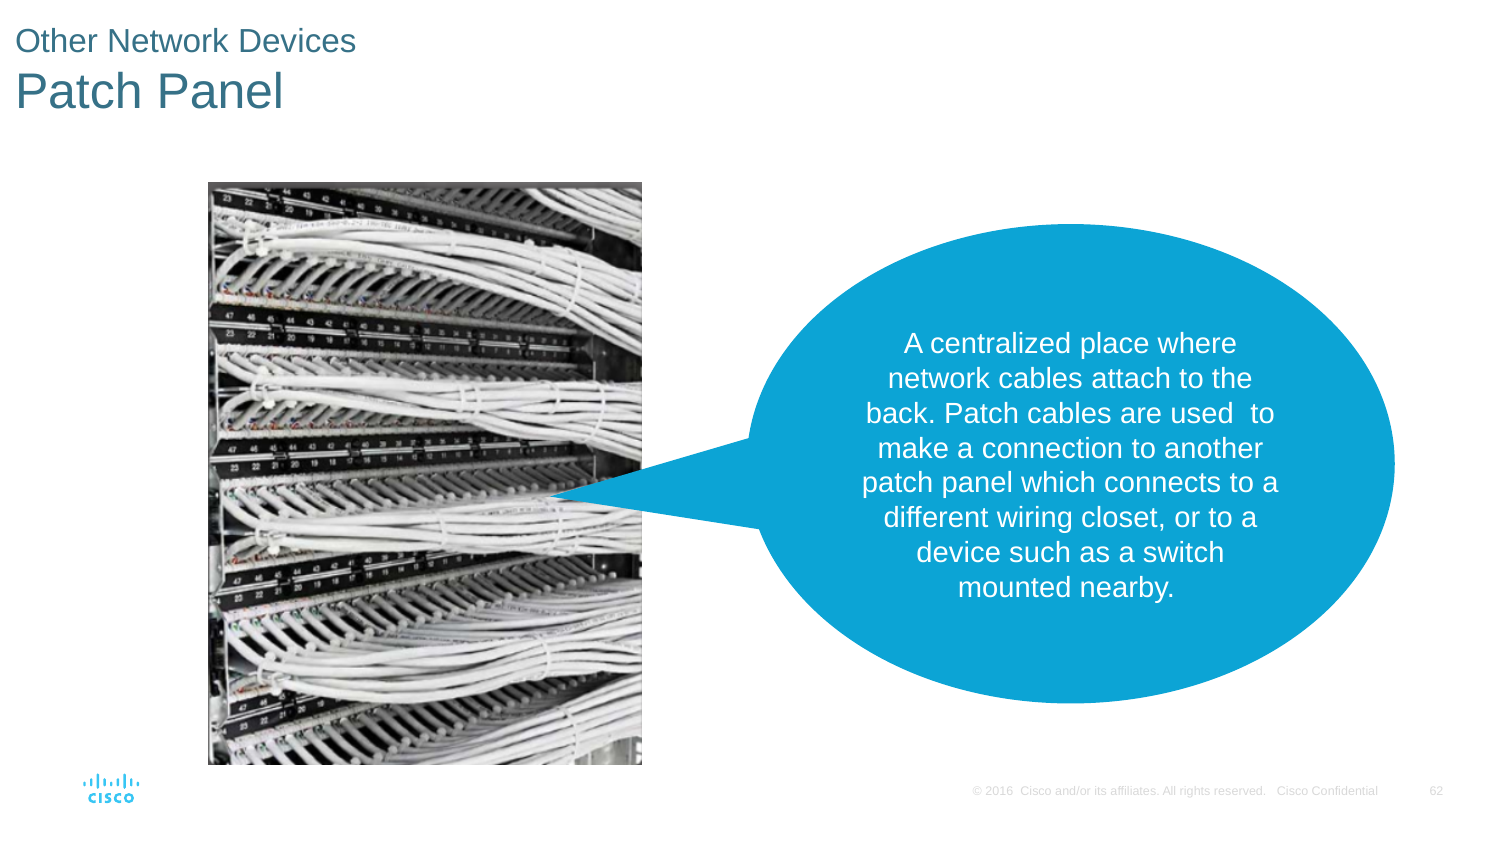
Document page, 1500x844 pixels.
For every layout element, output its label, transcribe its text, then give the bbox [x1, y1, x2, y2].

text_box A centralized place where network cables attach to the back. Patch cables are used to make a connection to another patch panel which connects to a different wiring closet, or to a device such as a switch mounted nearby. [648, 221, 1397, 706]
title Other Network Devices Patch Panel [0, 6, 1500, 131]
picture [208, 182, 642, 766]
